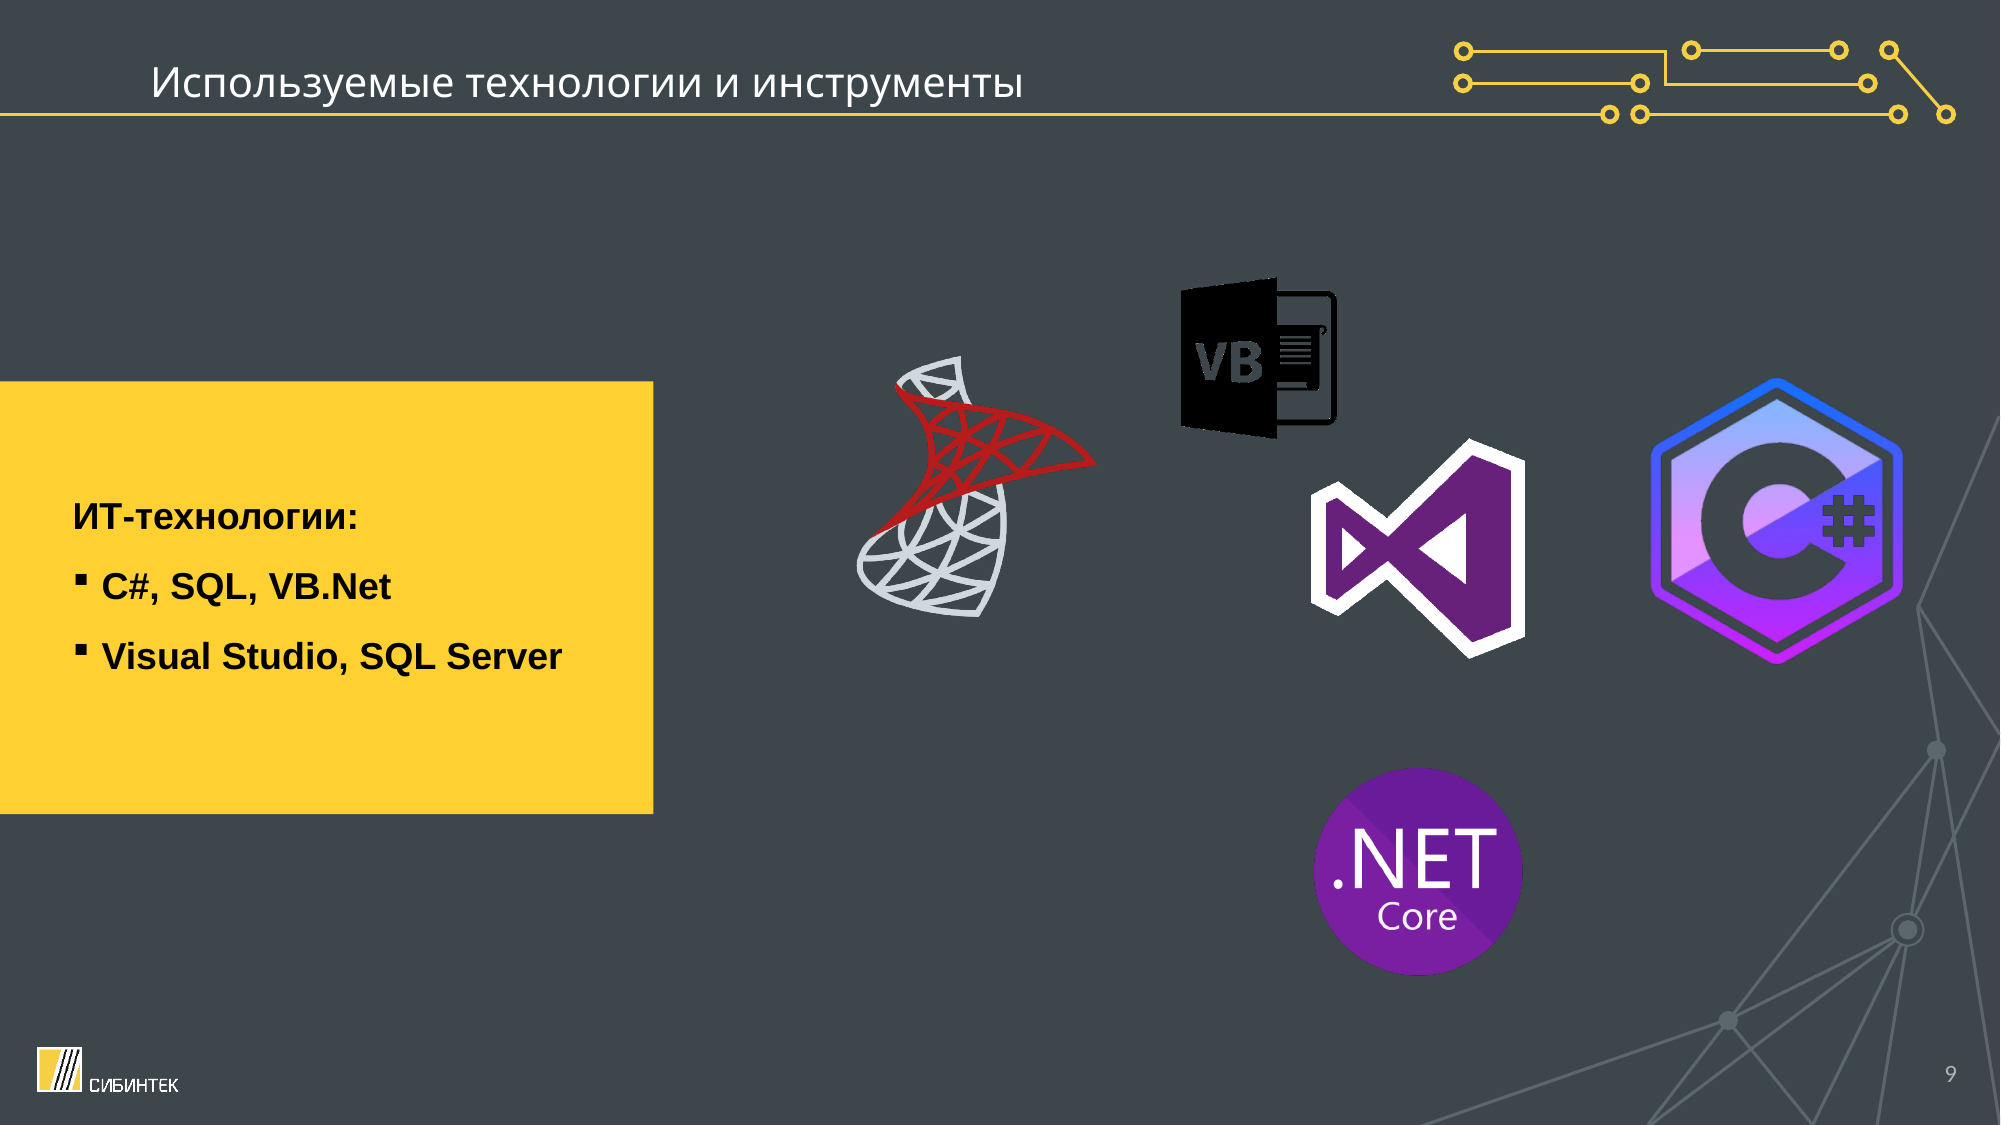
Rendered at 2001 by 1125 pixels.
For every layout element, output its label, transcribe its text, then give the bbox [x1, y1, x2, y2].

picture [817, 336, 1130, 649]
title Используемые технологии и инструменты [0, 57, 1725, 111]
text_box ИТ-технологии: C#, SQL, VB.Net Visual Studio, SQL Server [72, 492, 609, 678]
picture [1293, 747, 1543, 996]
slide_number 9 [1522, 1042, 1972, 1103]
picture [1181, 277, 1525, 659]
text_box [0, 380, 654, 815]
picture [37, 1047, 179, 1092]
picture [1612, 357, 1941, 685]
